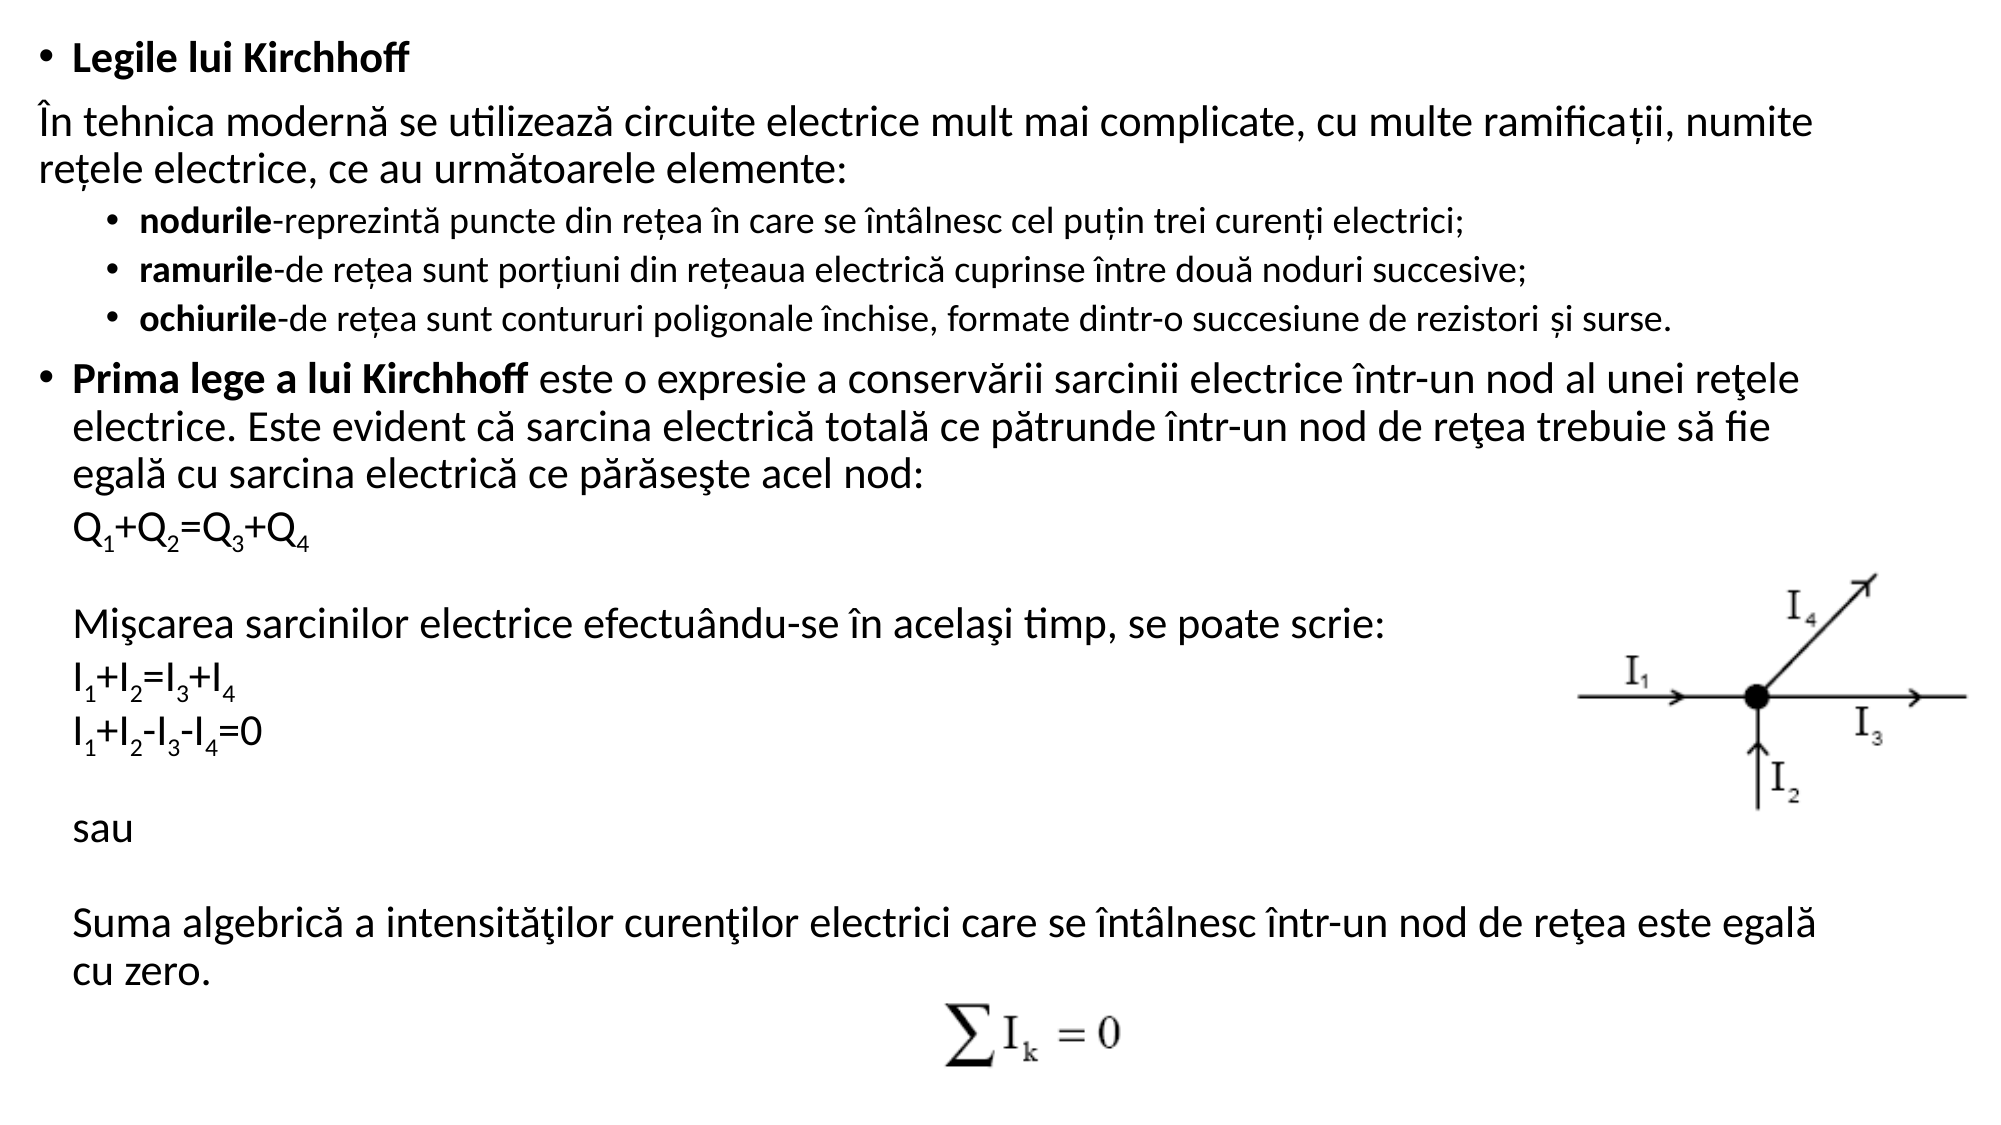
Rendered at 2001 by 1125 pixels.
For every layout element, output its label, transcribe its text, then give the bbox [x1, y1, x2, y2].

list Legile lui Kirchhoff În tehnica modernă se utilizează circuite electrice mult mai complicate, cu multe ramificaţii, numite reţele electrice, ce au următoarele elemente: nodurile-reprezintă puncte din reţea în care se întâlnesc cel puţin trei curenţi electrici; ramurile-de reţea sunt porţiuni din reţeaua electrică cuprinse între două noduri succesive; ochiurile-de reţea sunt contururi poligonale închise, formate dintr-o succesiune de rezistori şi surse. Prima lege a lui Kirchhoff este o expresie a conservării sarcinii electrice într-un nod al unei reţele electrice. Este evident că sarcina electrică totală ce pătrunde într-un nod de reţea trebuie să fie egală cu sarcina electrică ce părăseşte acel nod: Q1+Q2=Q3+Q4 Mişcarea sarcinilor electrice efectuându-se în acelaşi timp, se poate scrie: I1+I2=I3+I4 I1+I2-I3-I4=0 sau Suma algebrică a intensităţilor curenţilor electrici care se întâlnesc într-un nod de reţea este egală cu zero. [23, 26, 1863, 1014]
picture [1576, 507, 1975, 843]
picture [932, 993, 1130, 1083]
